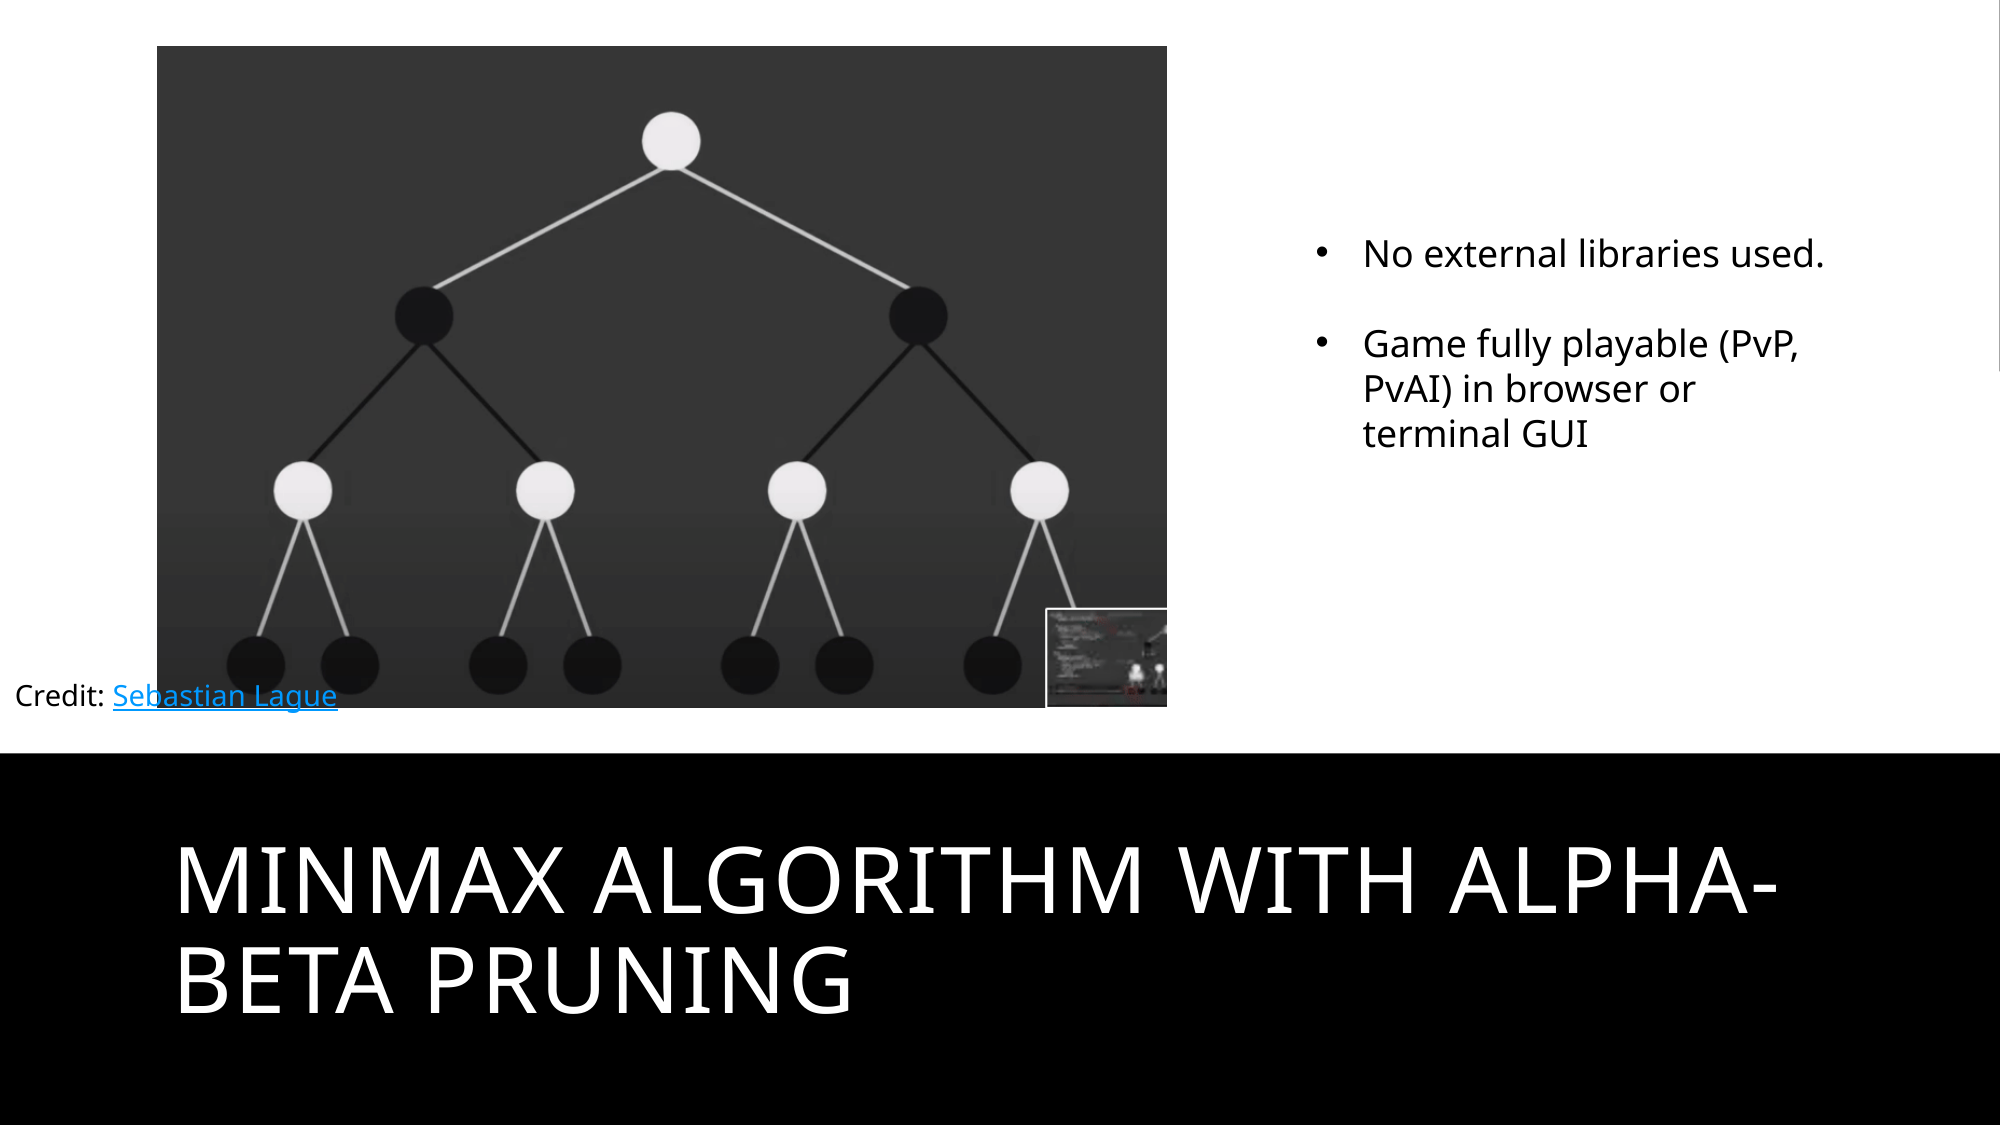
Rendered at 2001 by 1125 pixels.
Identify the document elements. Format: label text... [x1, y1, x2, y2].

text_box [0, 752, 2000, 1125]
text_box [0, 0, 2000, 752]
text_box No external libraries used. Game fully playable (PvP, PvAI) in browser or terminal GUI [1300, 222, 1866, 462]
title MinMax algorithm with alpha-beta pruninG [157, 825, 1875, 1043]
text_box Credit: Sebastian Lague [0, 669, 448, 725]
picture [157, 46, 1167, 708]
